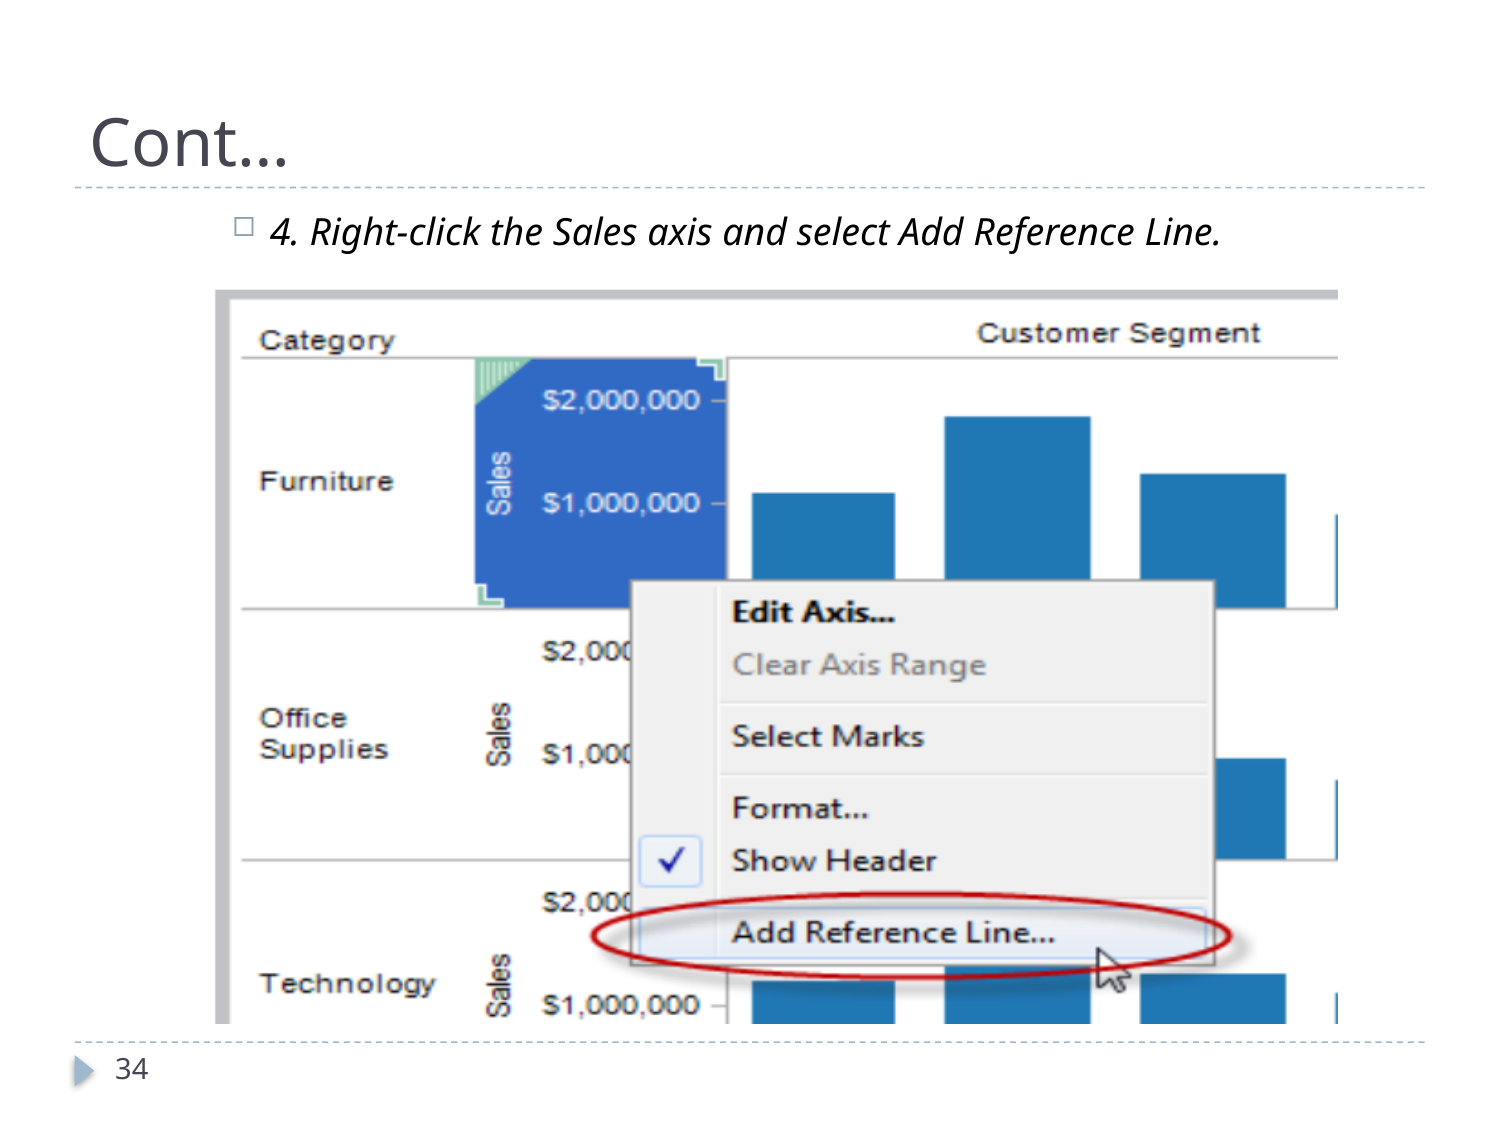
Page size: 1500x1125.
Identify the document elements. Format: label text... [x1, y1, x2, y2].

title Cont… [75, 24, 1425, 188]
list 4. Right-click the Sales axis and select Add Reference Line. [75, 200, 1425, 1010]
picture [212, 287, 1338, 1024]
slide_number 34 [100, 1042, 426, 1103]
